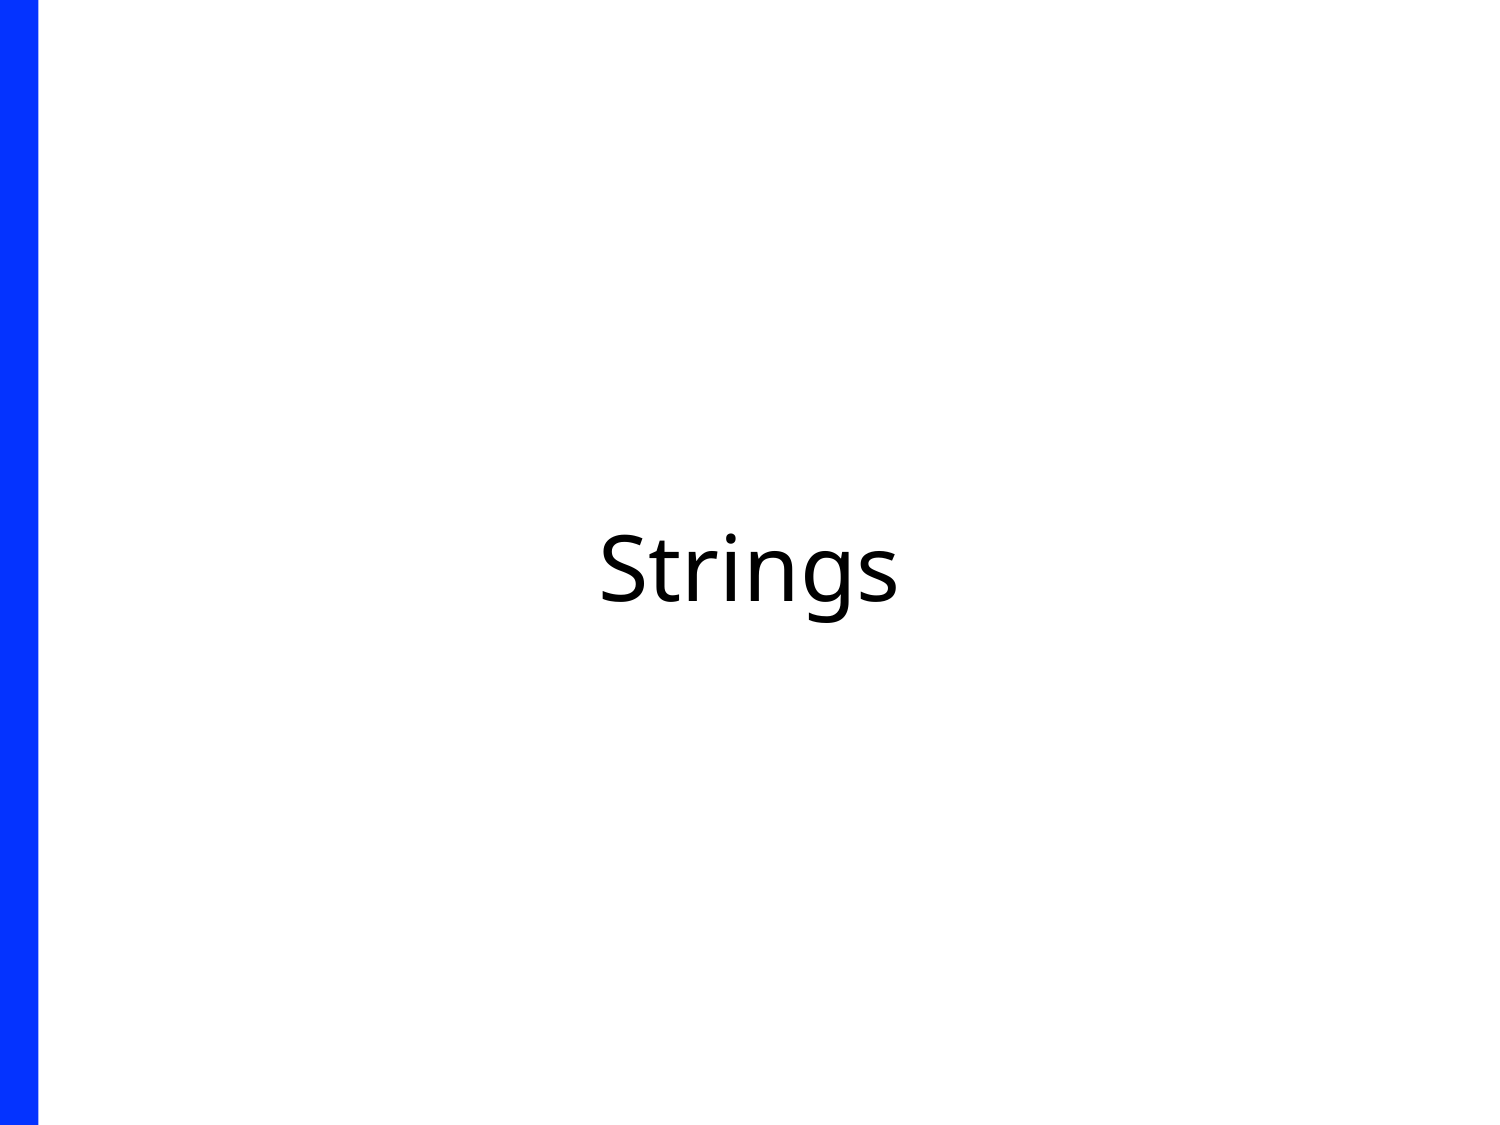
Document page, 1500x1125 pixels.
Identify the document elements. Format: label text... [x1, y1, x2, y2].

text_box Strings [591, 502, 909, 627]
